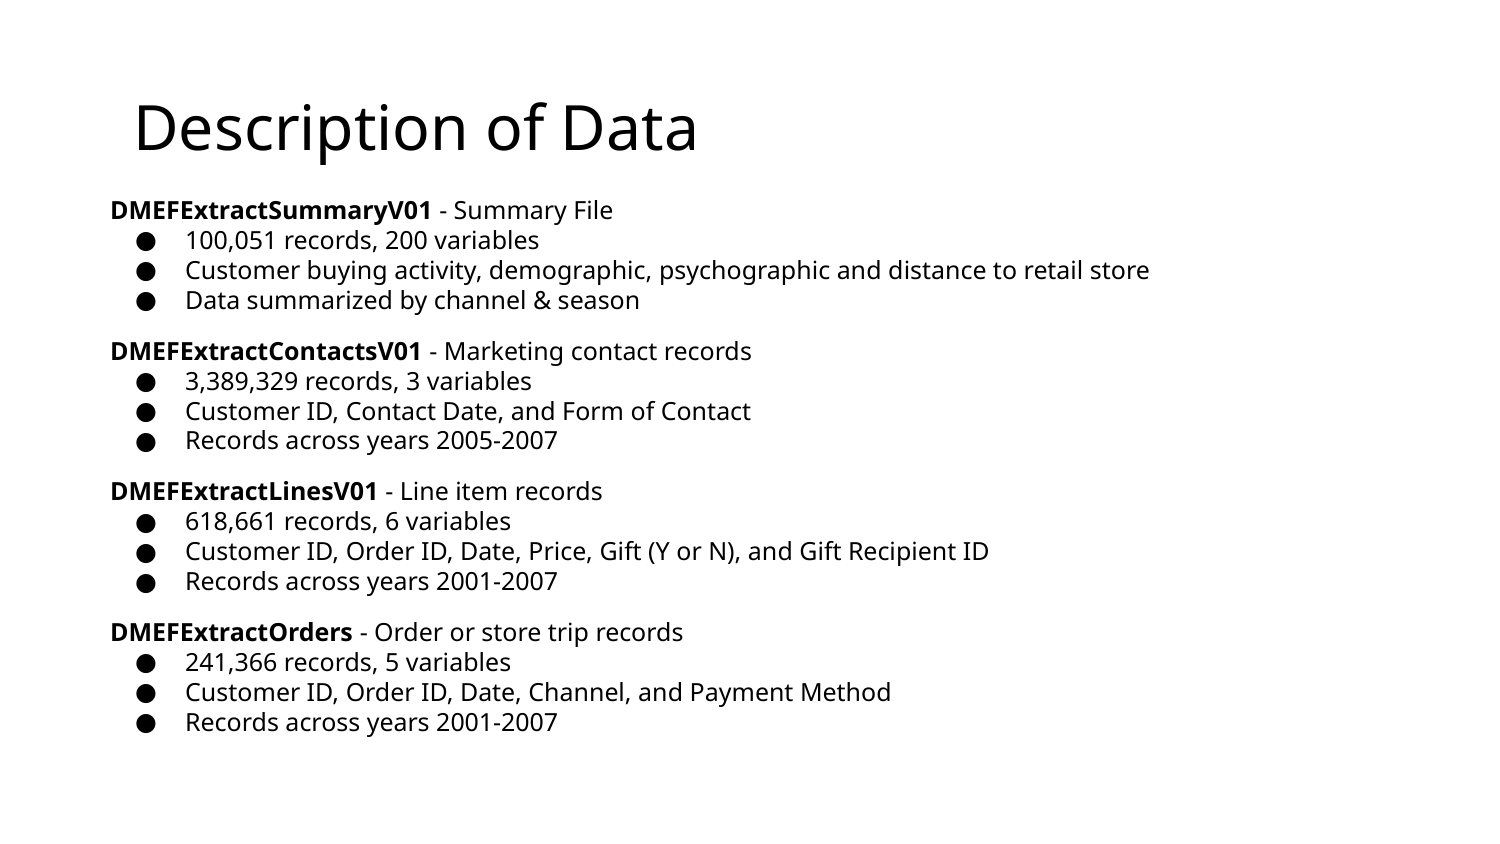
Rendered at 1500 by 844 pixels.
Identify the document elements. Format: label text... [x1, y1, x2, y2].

text_box DMEFExtractSummaryV01 - Summary File 100,051 records, 200 variables Customer buying activity, demographic, psychographic and distance to retail store Data summarized by channel & season DMEFExtractContactsV01 - Marketing contact records 3,389,329 records, 3 variables Customer ID, Contact Date, and Form of Contact Records across years 2005-2007 DMEFExtractLinesV01 - Line item records 618,661 records, 6 variables Customer ID, Order ID, Date, Price, Gift (Y or N), and Gift Recipient ID Records across years 2001-2007 DMEFExtractOrders - Order or store trip records 241,366 records, 5 variables Customer ID, Order ID, Date, Channel, and Payment Method Records across years 2001-2007 [95, 179, 1366, 802]
title Description of Data [118, 72, 1382, 167]
